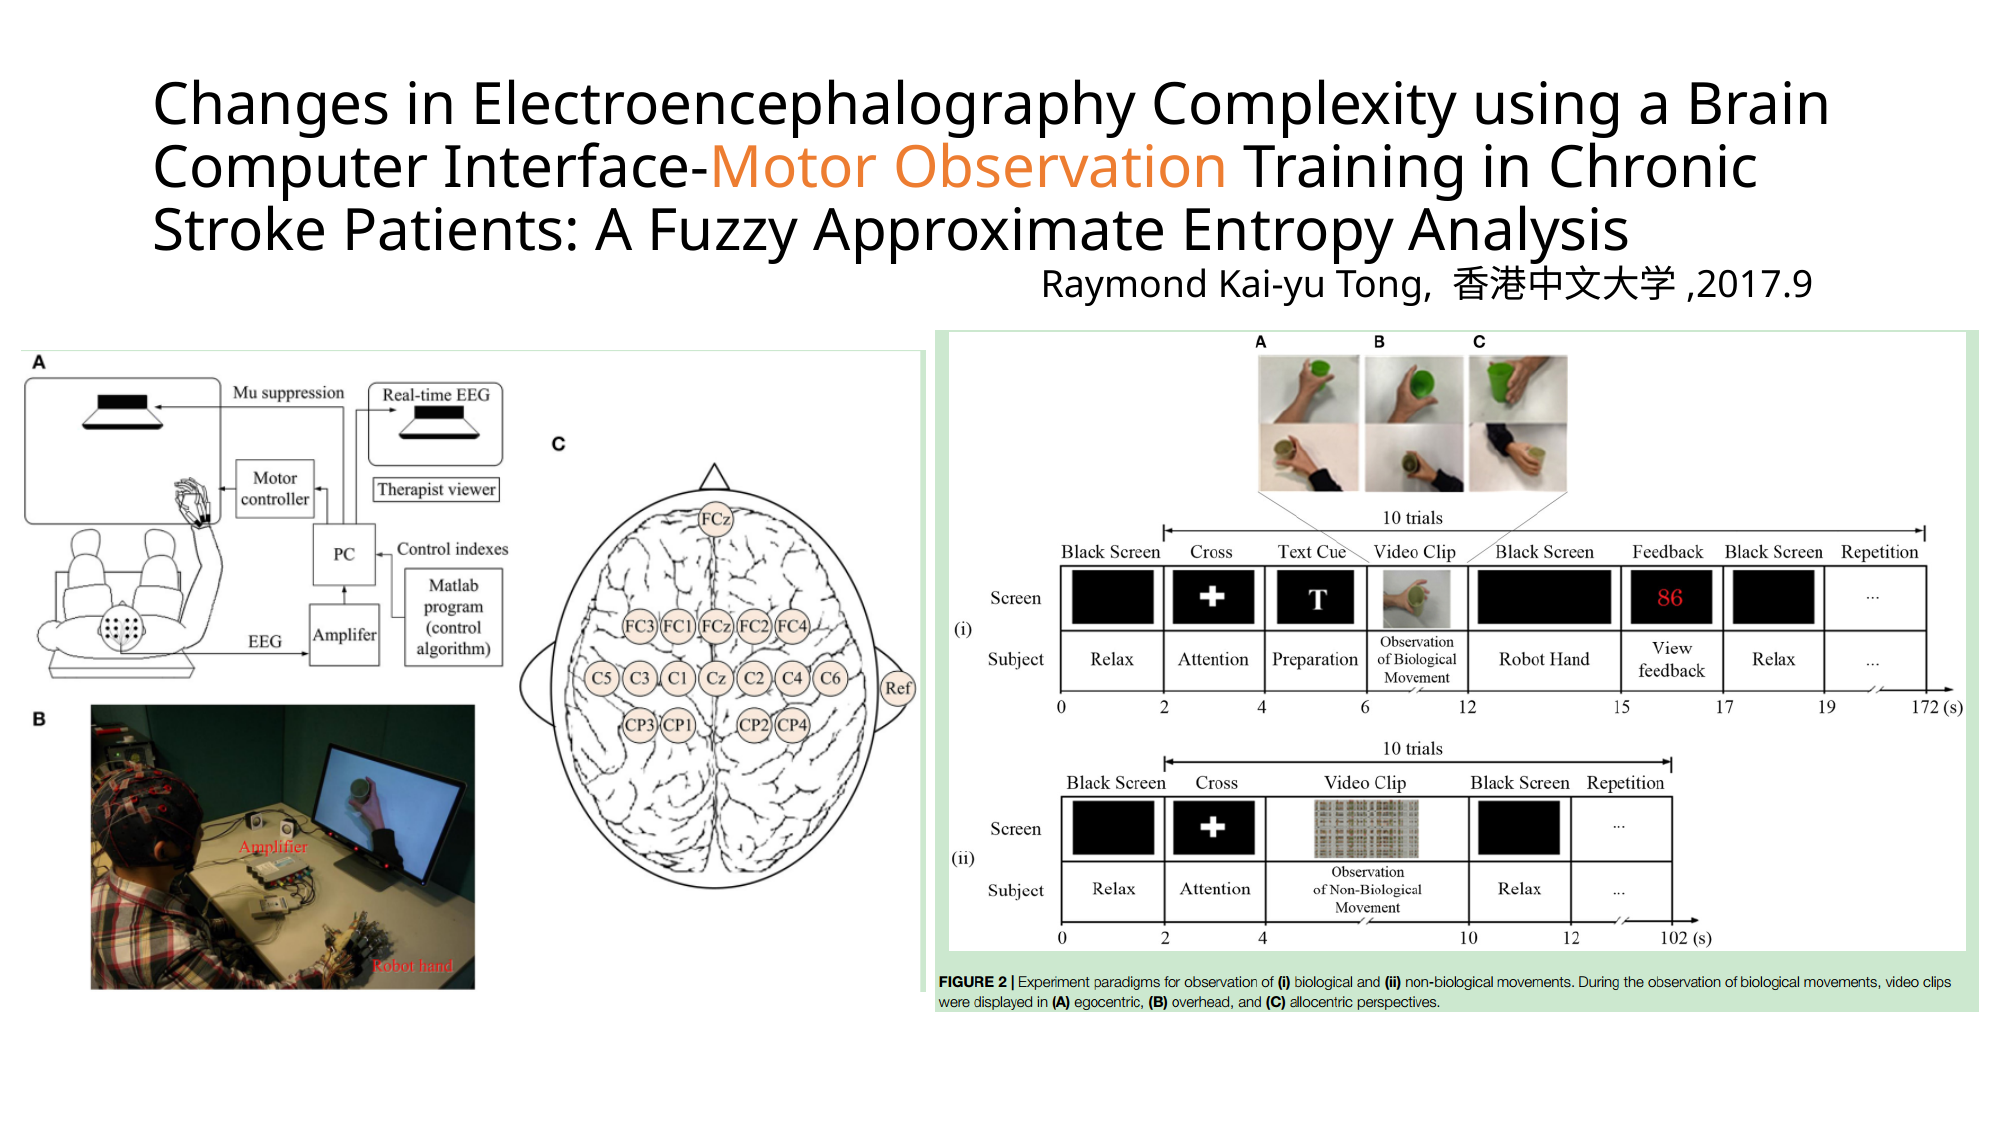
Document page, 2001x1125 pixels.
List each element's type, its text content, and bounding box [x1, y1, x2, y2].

text_box Raymond Kai-yu Tong, 香港中文大学,2017.9 [1025, 253, 1889, 313]
title Changes in Electroencephalography Complexity using a Brain Computer Interface-Motor Observation Training in Chronic Stroke Patients: A Fuzzy Approximate Entropy Analysis [137, 59, 1863, 278]
picture [935, 330, 1979, 1012]
picture [21, 350, 926, 992]
